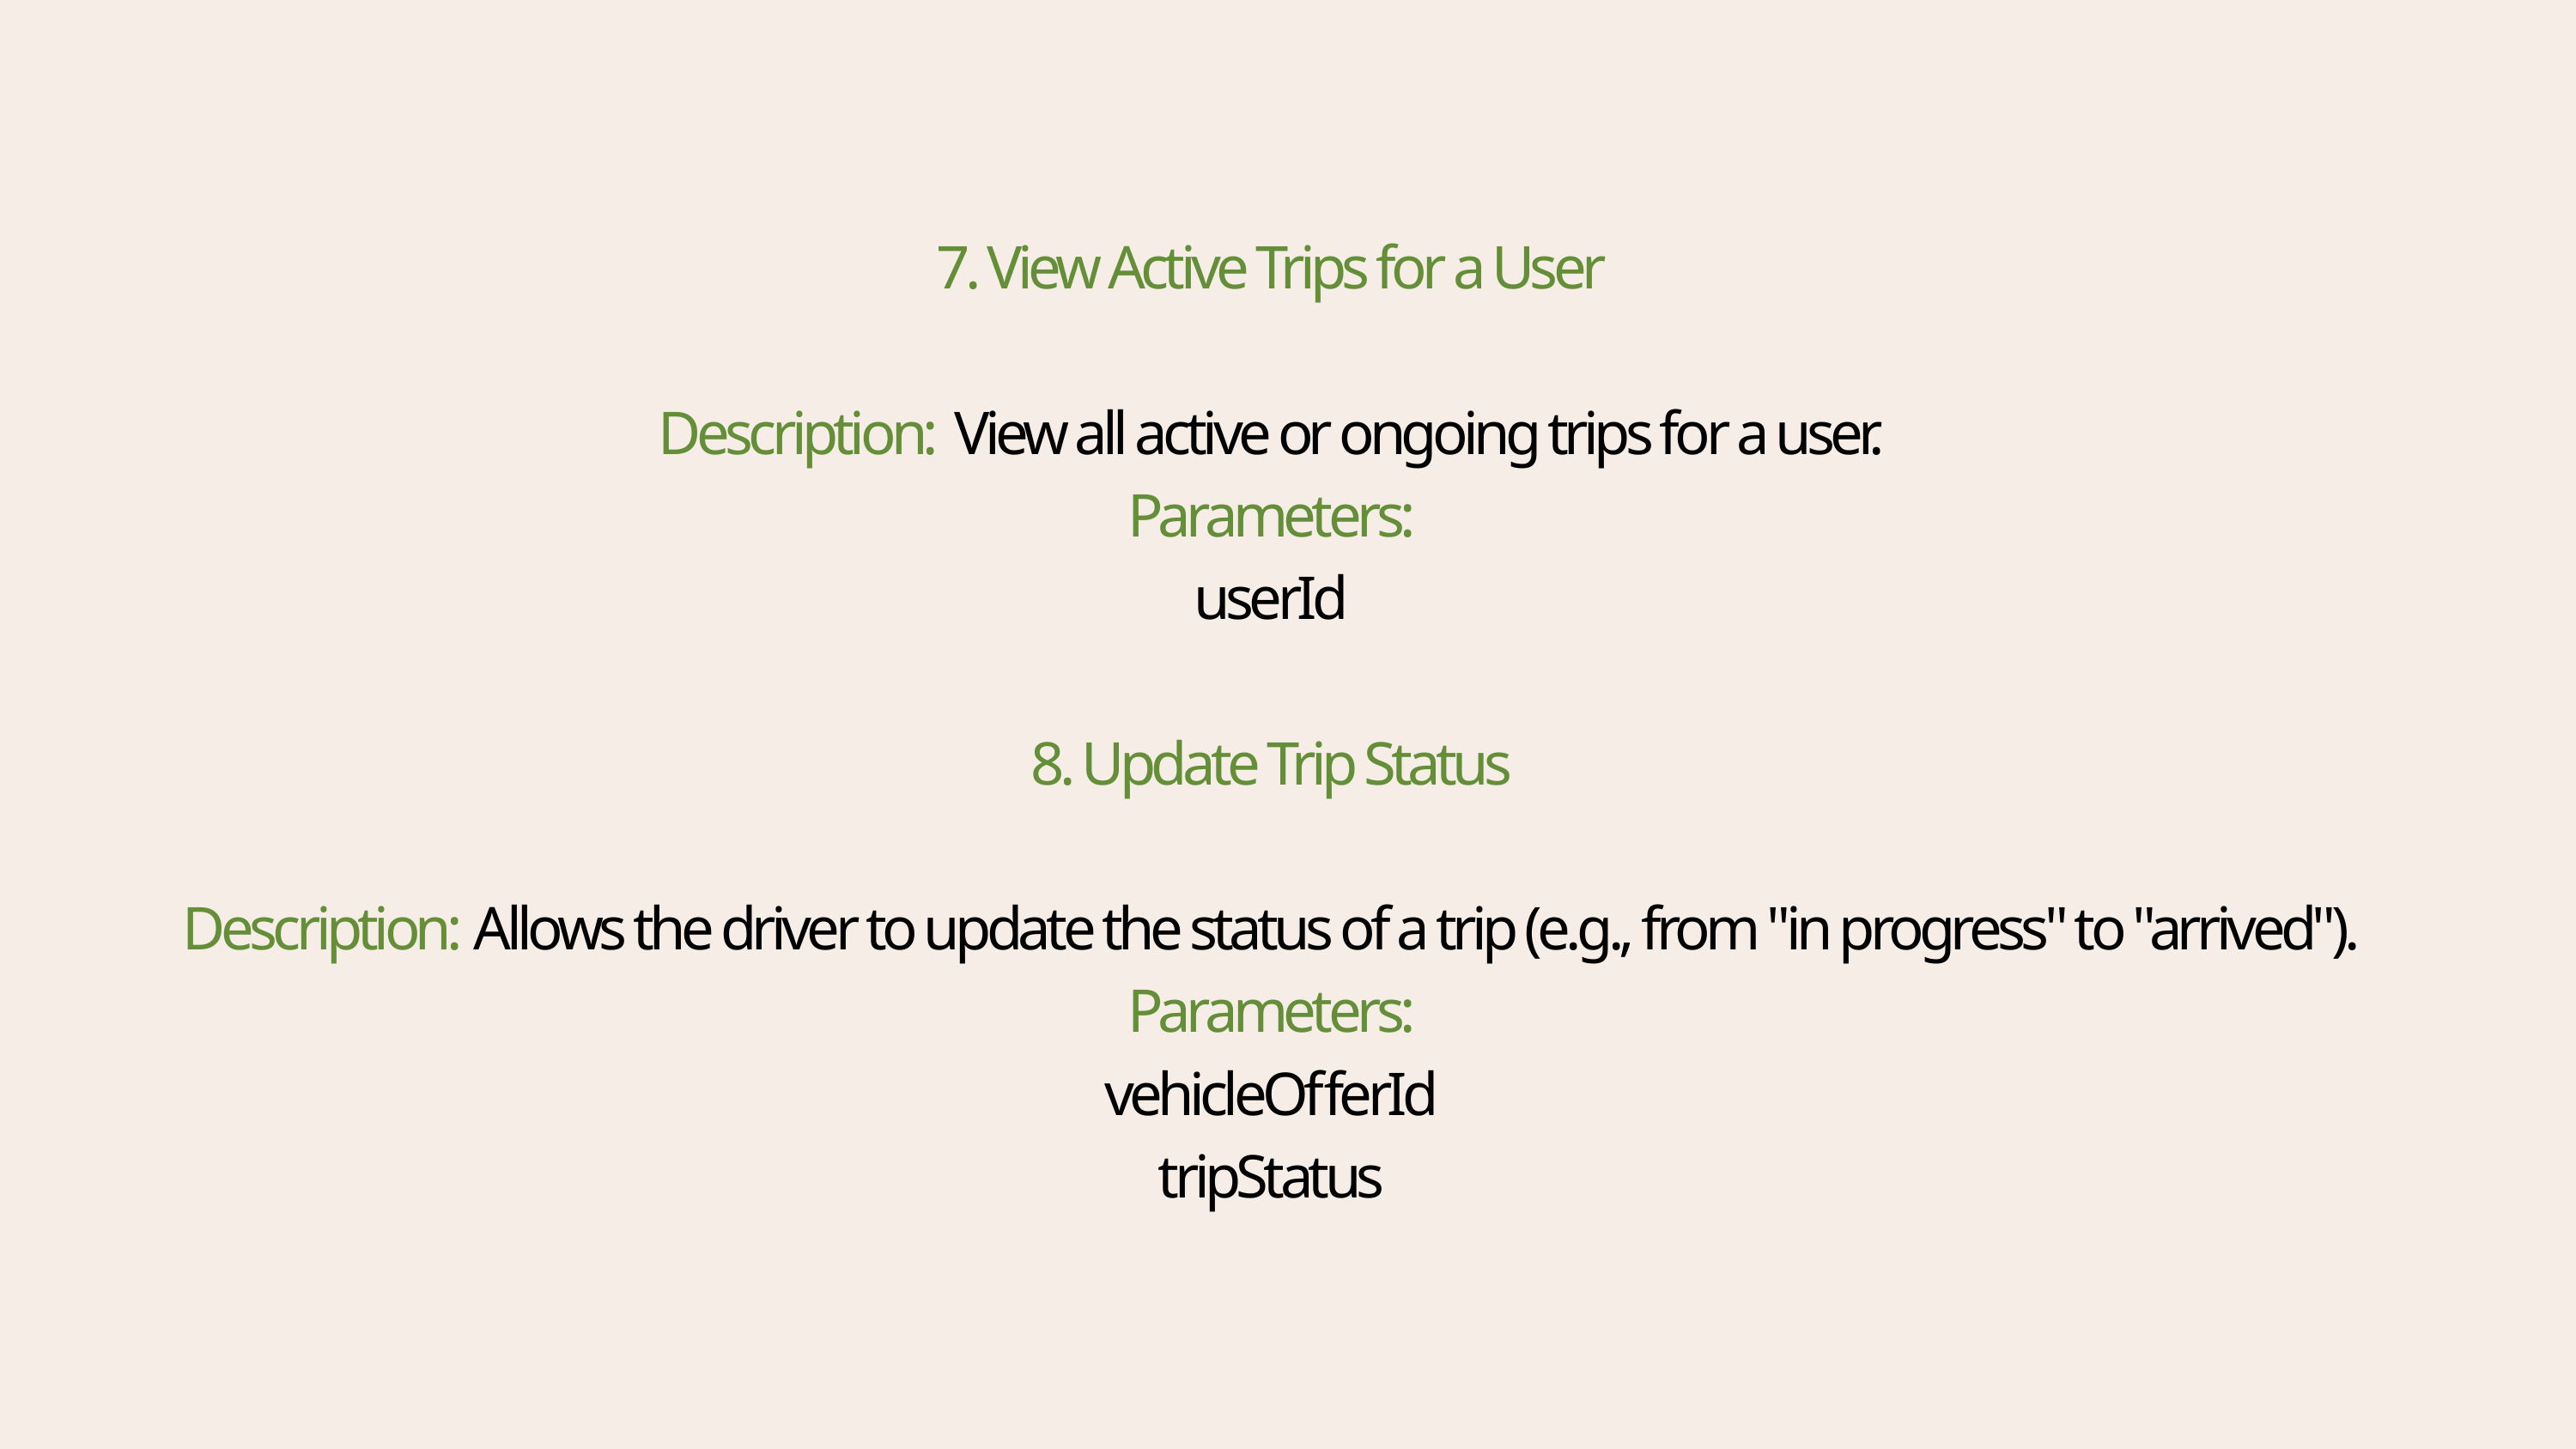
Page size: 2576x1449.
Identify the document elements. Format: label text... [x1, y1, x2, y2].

text_box 7. View Active Trips for a User Description: View all active or ongoing trips for a user. Parameters: userId 8. Update Trip Status Description: Allows the driver to update the status of a trip (e.g., from "in progress" to "arrived"). Parameters: vehicleOfferId tripStatus [112, 135, 2432, 1210]
